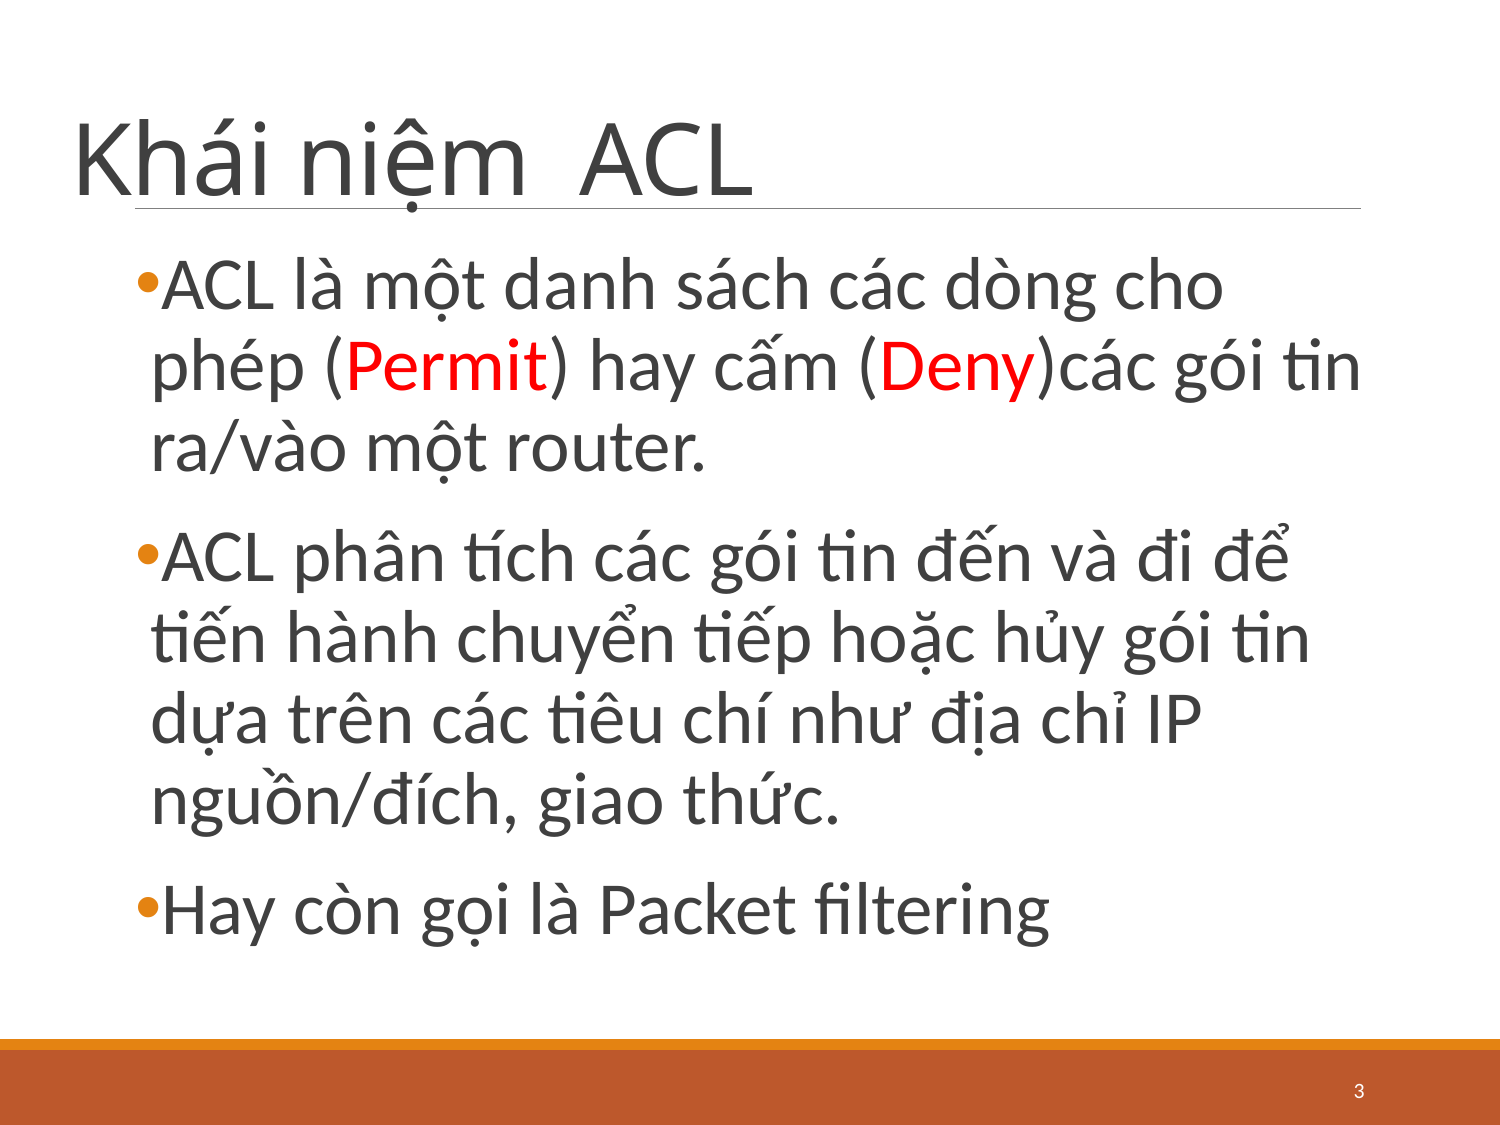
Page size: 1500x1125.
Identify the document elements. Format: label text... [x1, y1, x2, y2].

list ACL là một danh sách các dòng cho phép (Permit) hay cấm (Deny)các gói tin ra/vào một router. ACL phân tích các gói tin đến và đi để tiến hành chuyển tiếp hoặc hủy gói tin dựa trên các tiêu chí như địa chỉ IP nguồn/đích, giao thức. Hay còn gọi là Packet filtering [135, 237, 1373, 963]
slide_number 3 [1218, 1059, 1380, 1120]
title Khái niệm ACL [55, 80, 1443, 224]
